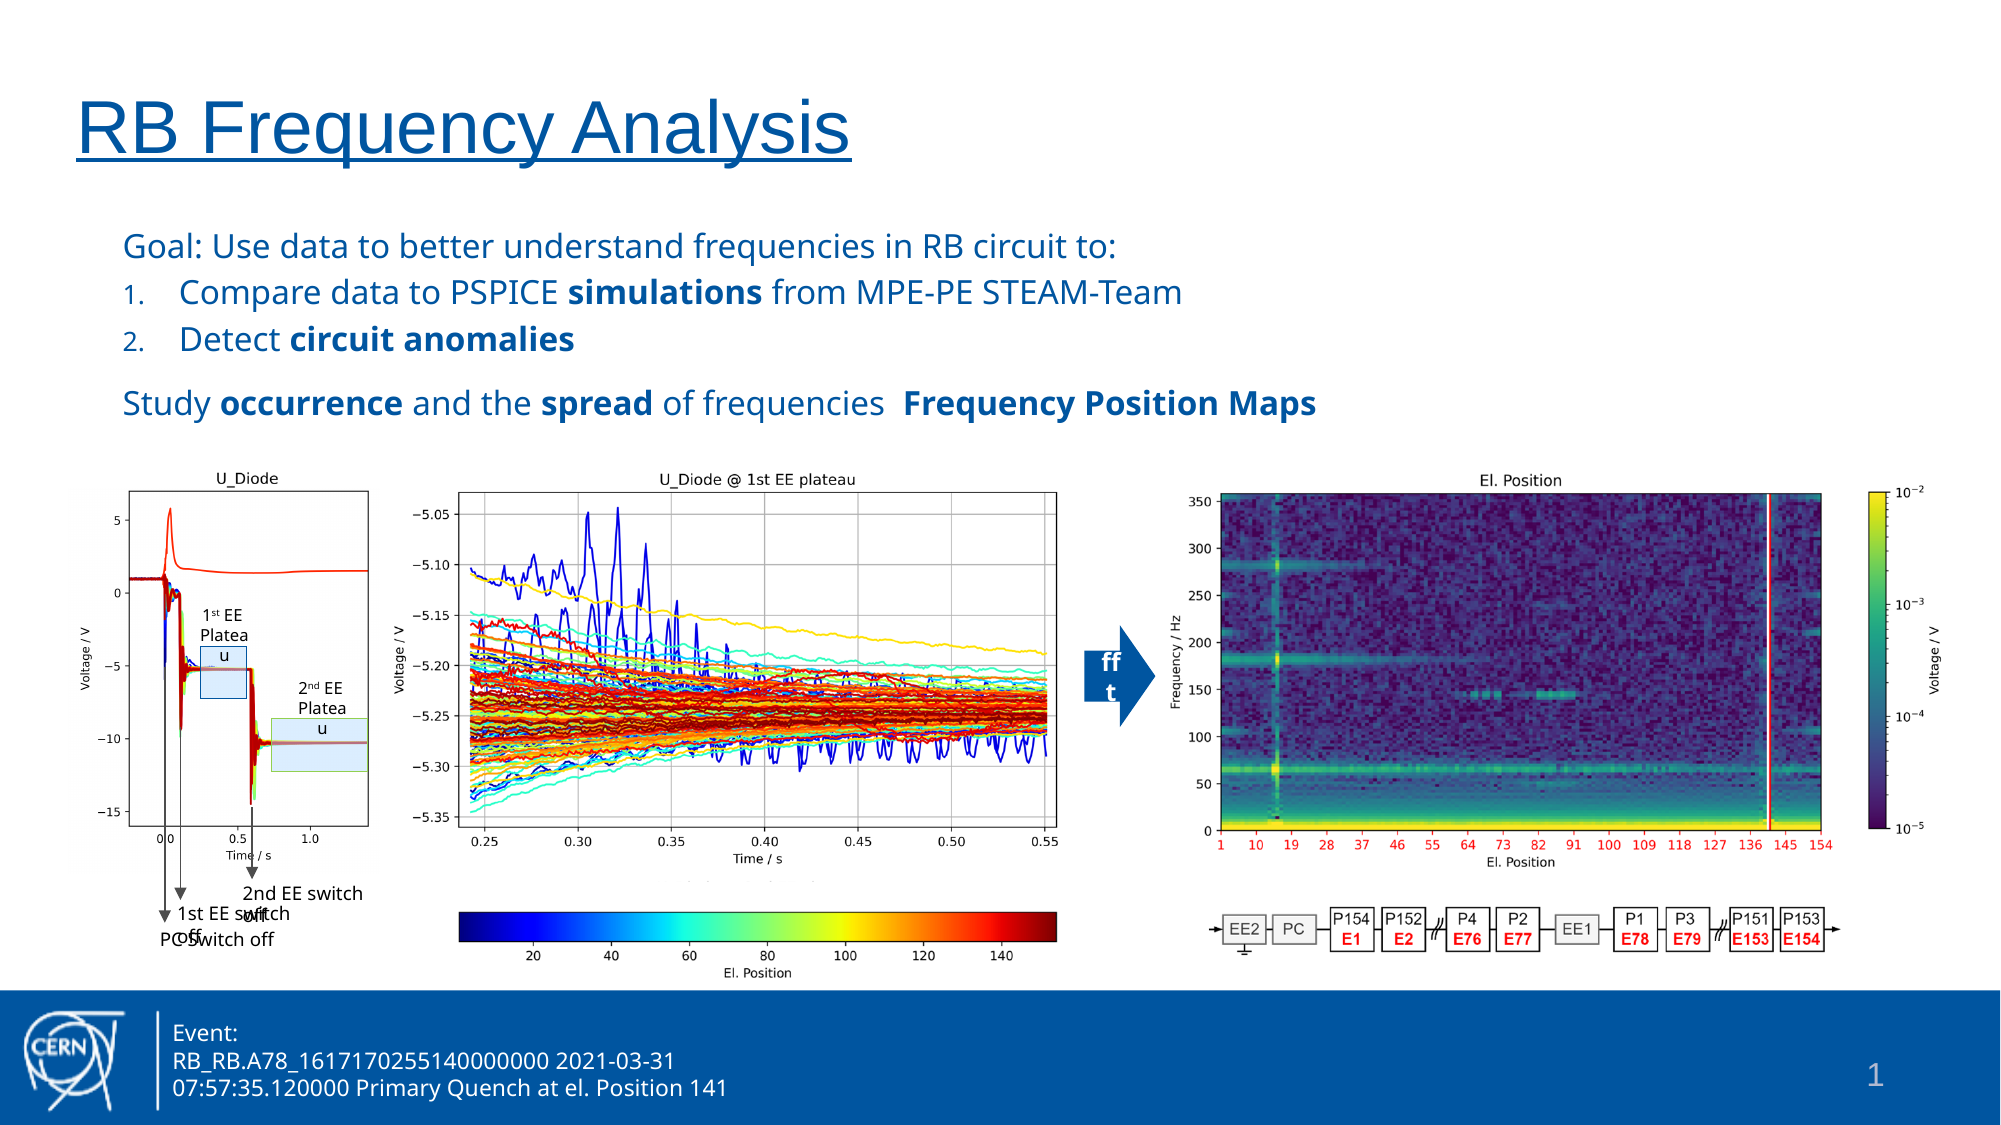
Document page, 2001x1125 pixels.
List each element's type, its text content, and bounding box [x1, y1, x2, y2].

slide_number 1 [1790, 1042, 1900, 1103]
text_box Event: RB_RB.A78_1617170255140000000 2021-03-31 07:57:35.120000 Primary Quench at el. Position 141 [157, 1011, 807, 1109]
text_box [68, 488, 390, 956]
text_box fft [1090, 625, 1153, 728]
picture [1162, 471, 1947, 962]
picture [372, 458, 1080, 985]
title RB Frequency Analysis [68, 46, 1262, 201]
picture [214, 456, 279, 490]
